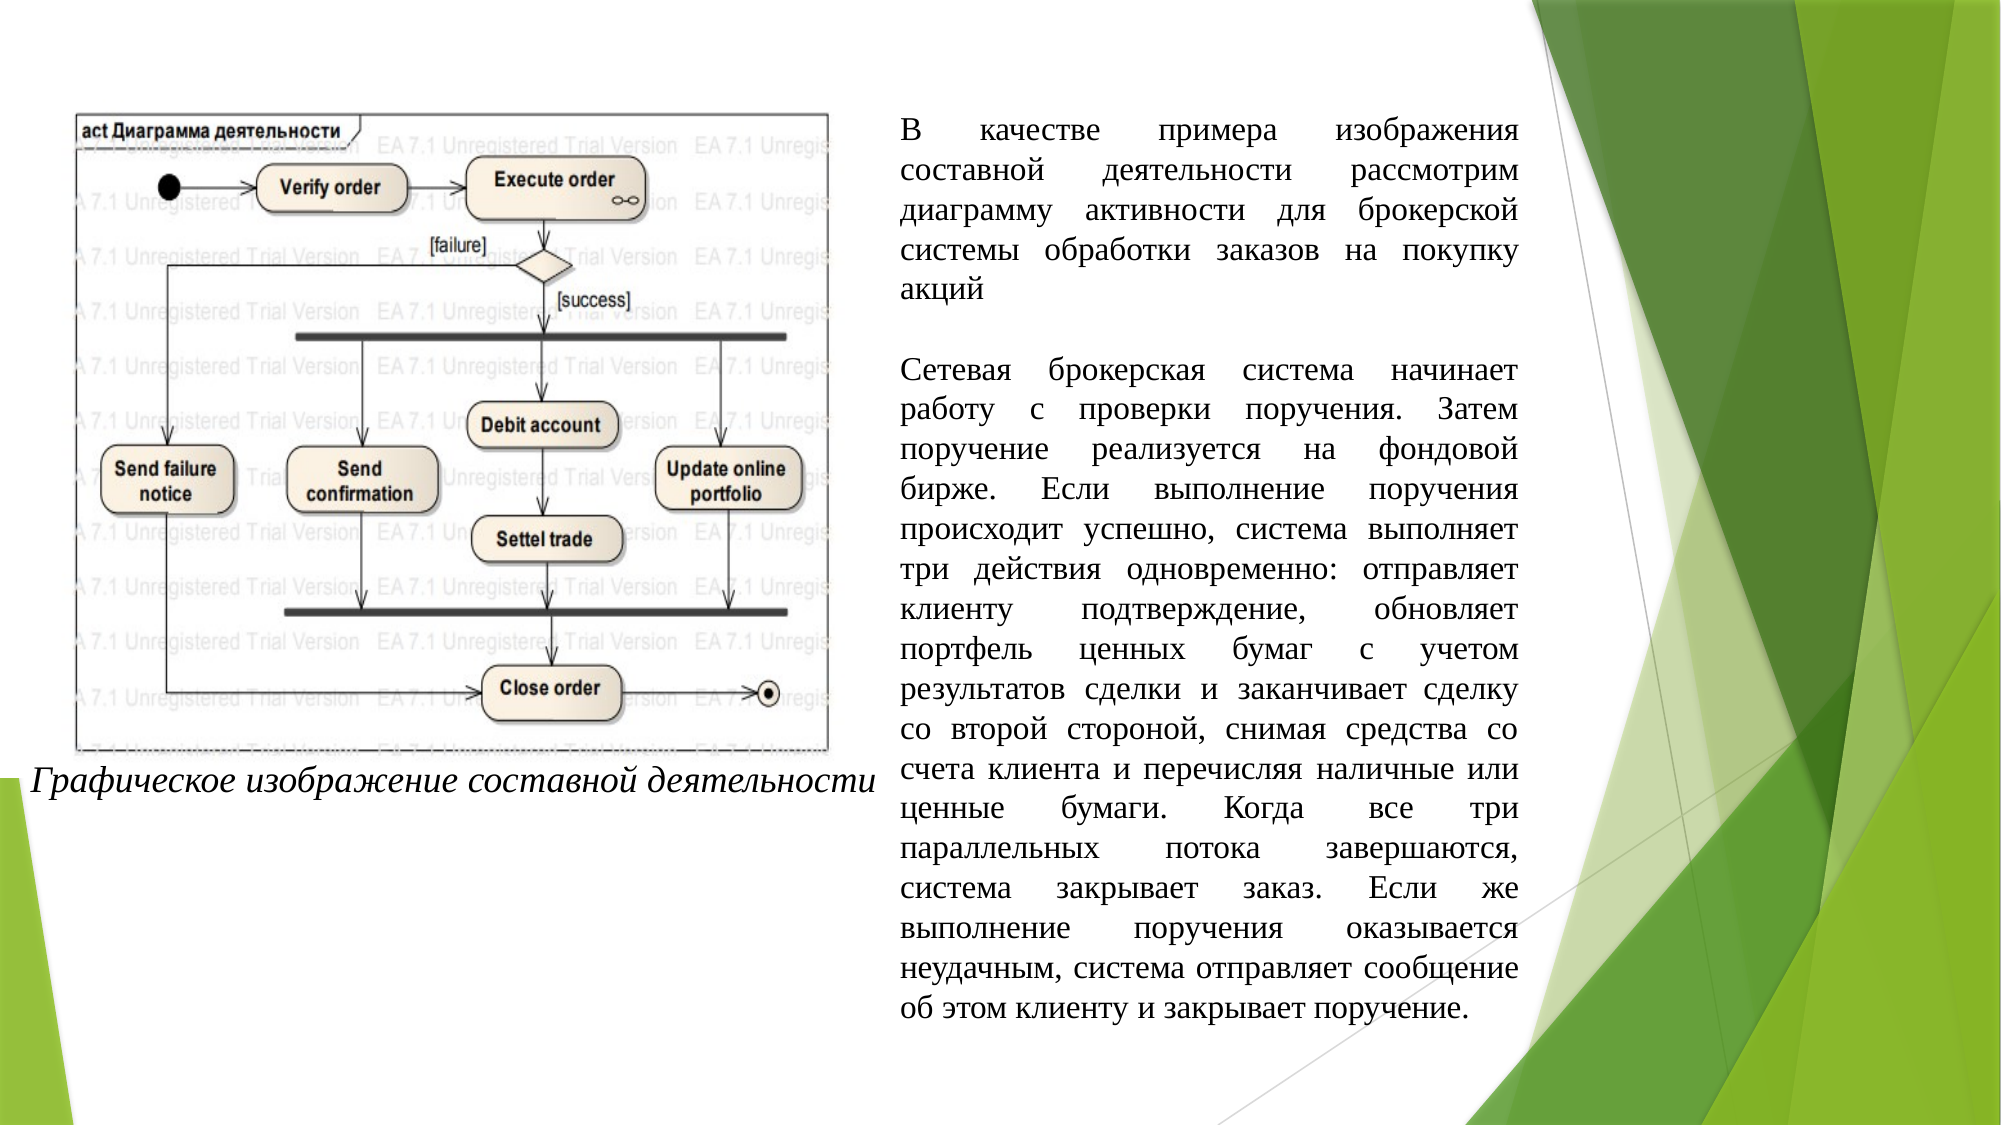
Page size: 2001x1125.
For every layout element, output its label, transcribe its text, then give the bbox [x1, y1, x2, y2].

text_box Графическое изображение составной деятельности [15, 788, 862, 808]
text_box В качестве примера изображения составной деятельности рассмотрим диаграмму активности для брокерской системы обработки заказов на покупку акций Сетевая брокерская система начинает работу с проверки поручения. Затем поручение реализуется на фондовой бирже. Если выполнение поручения происходит успешно, система выполняет три действия одновременно: отправляет клиенту подтверждение, обновляет портфель ценных бумаг с учетом результатов сделки и заканчивает сделку со второй стороной, снимая средства со счета клиента и перечисляя наличные или ценные бумаги. Когда все три параллельных потока завершаются, система закрывает заказ. Если же выполнение поручения оказывается неудачным, система отправляет сообщение об этом клиенту и закрывает поручение. [862, 99, 1550, 1033]
picture [0, 99, 884, 779]
